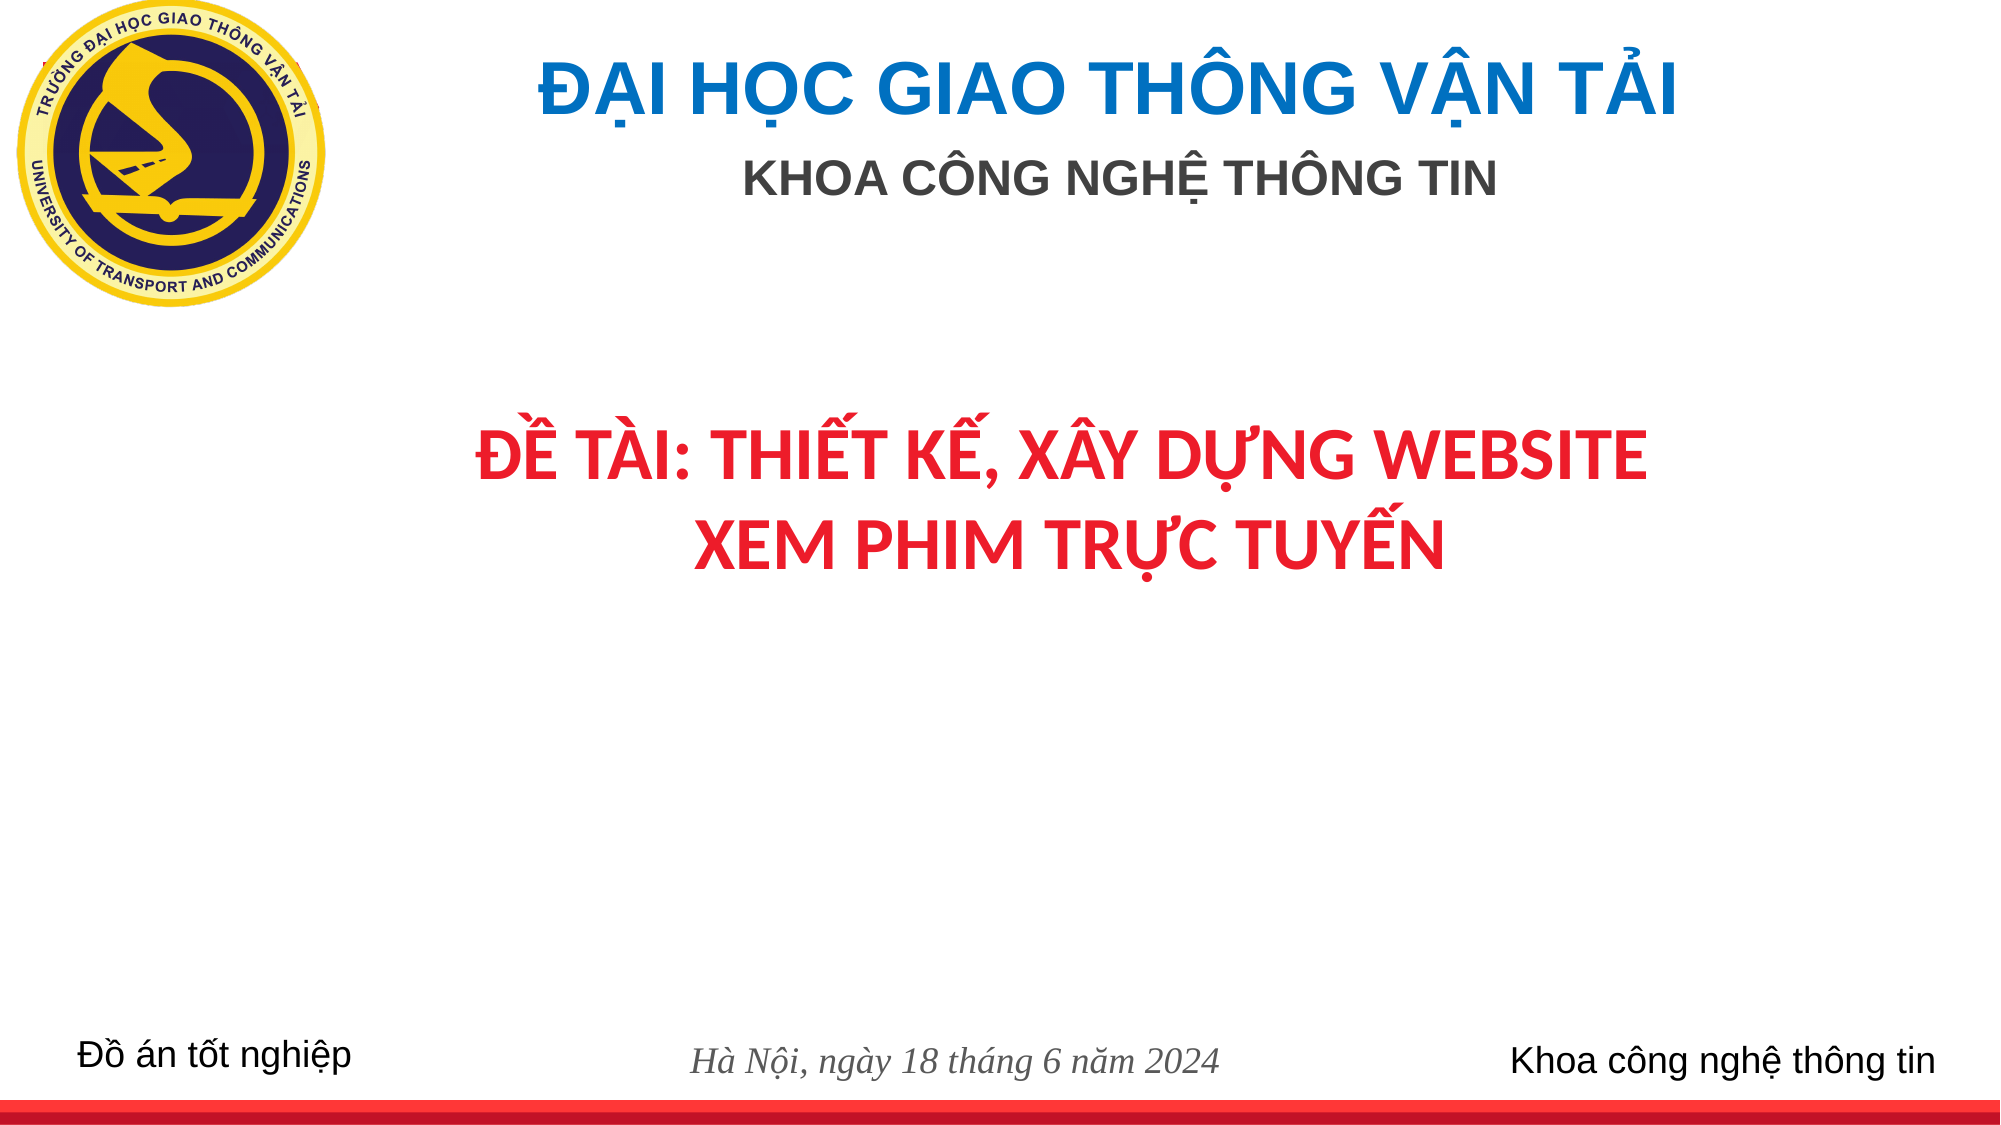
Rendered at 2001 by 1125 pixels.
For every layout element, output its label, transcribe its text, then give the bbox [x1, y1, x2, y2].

text_box ĐỀ TÀI: THIẾT KẾ, XÂY DỰNG WEBSITE XEM PHIM TRỰC TUYẾN [112, 397, 2000, 593]
text_box ĐẠI HỌC GIAO THÔNG VẬN TẢI [465, 31, 1755, 137]
picture [0, 0, 430, 354]
footer Đồ án tốt nghiệp [62, 1022, 488, 1083]
text_box KHOA CÔNG NGHỆ THÔNG TIN [699, 137, 1543, 213]
text_box Hà Nội, ngày 18 tháng 6 năm 2024 [674, 1028, 1407, 1089]
slide_number Khoa công nghệ thông tin [1494, 1028, 1995, 1089]
